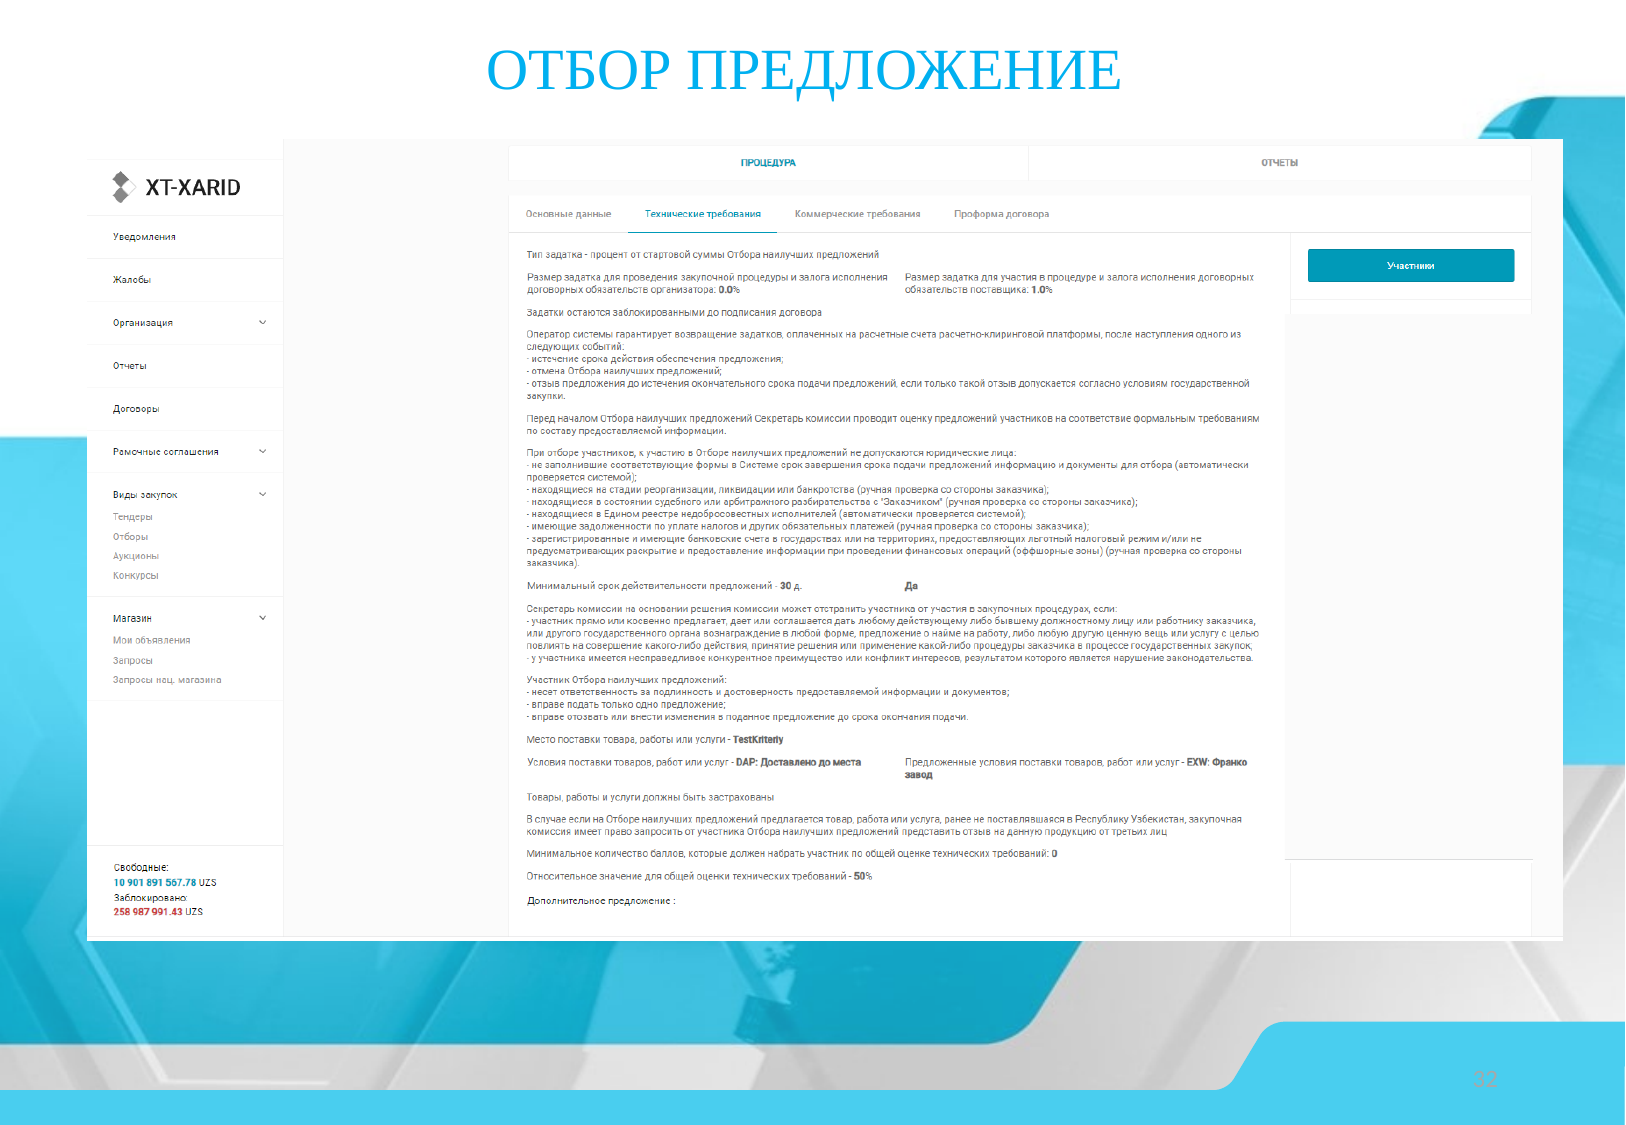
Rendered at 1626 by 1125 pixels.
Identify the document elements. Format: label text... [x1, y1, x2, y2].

picture [0, 0, 1625, 1090]
slide_number 32 [1147, 1047, 1514, 1108]
text_box ОТБОР ПРЕДЛОЖЕНИЕ [322, 33, 1303, 110]
